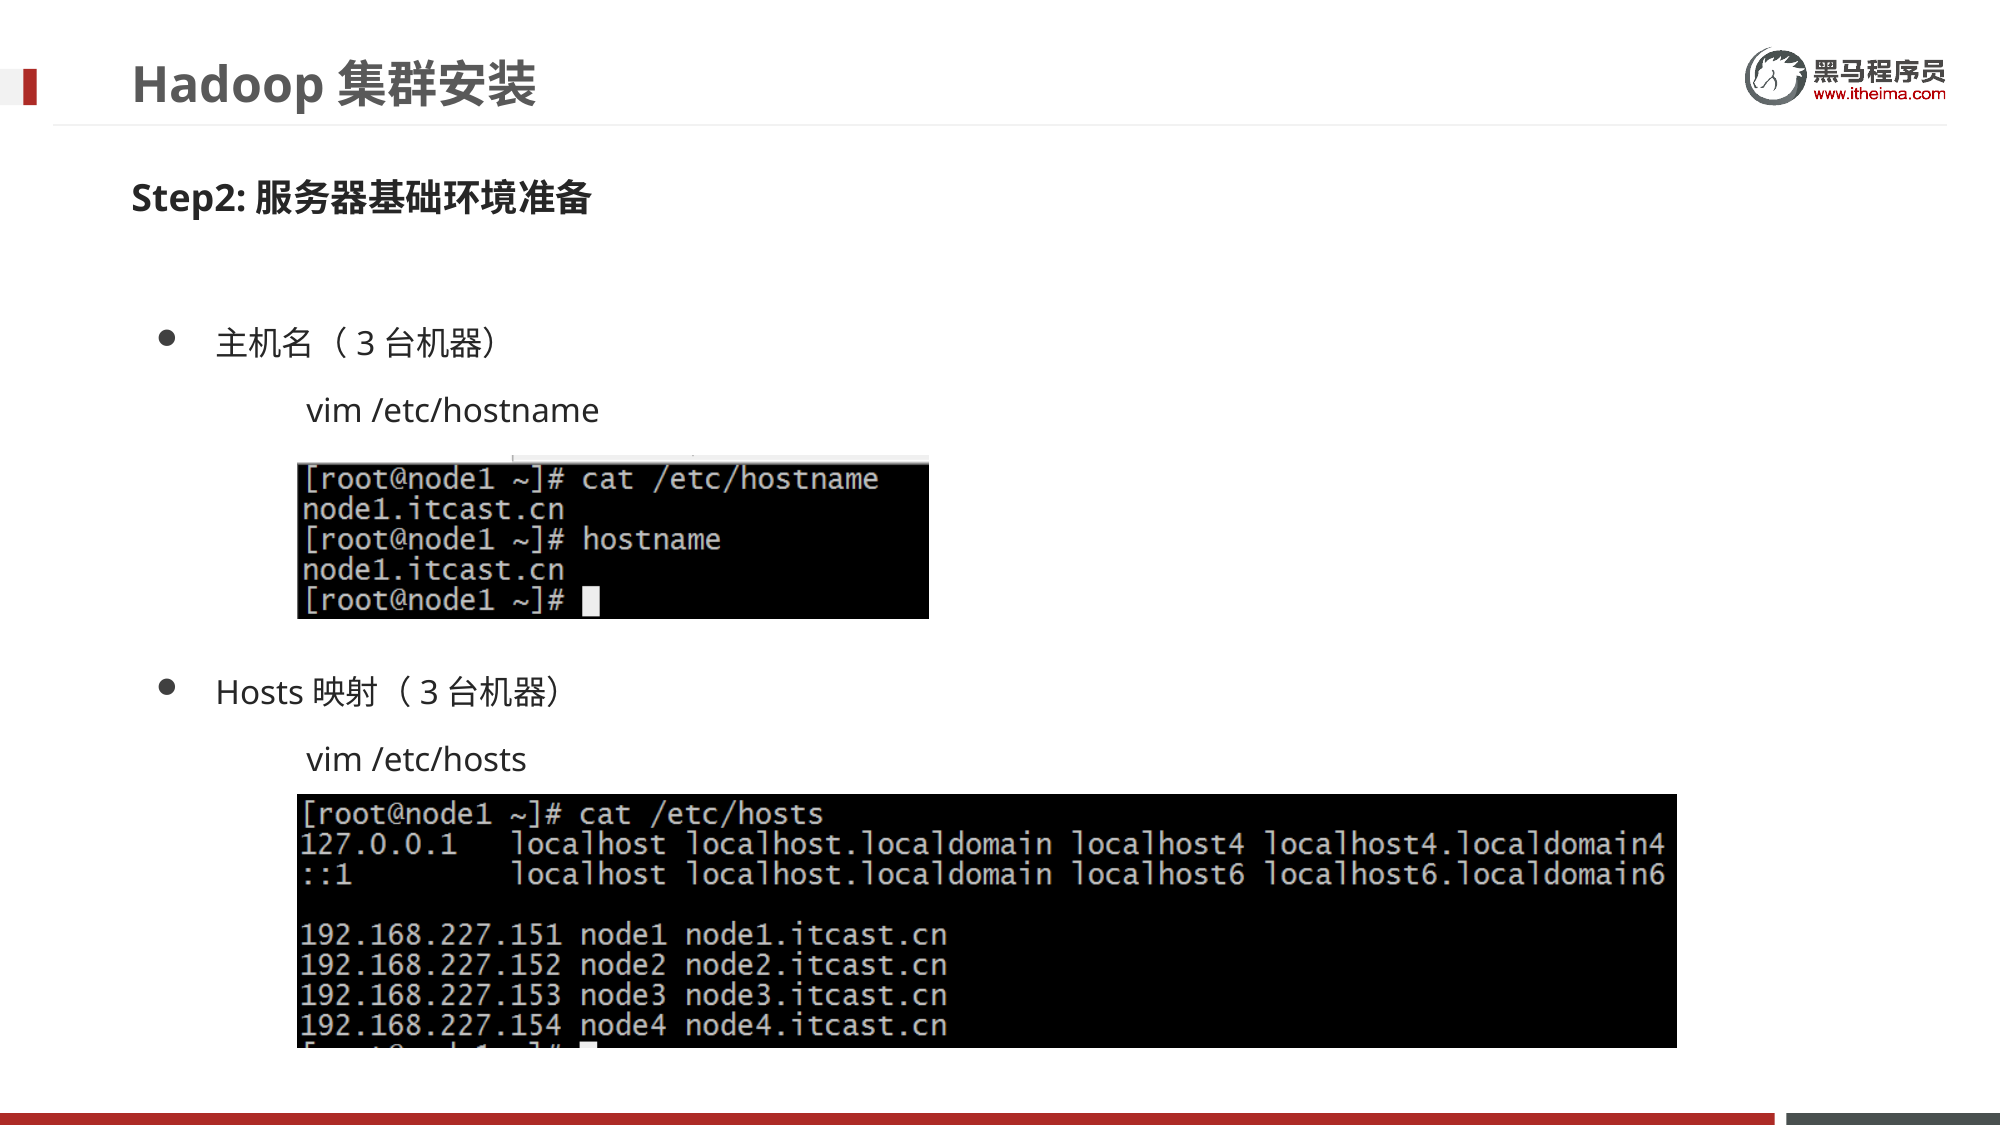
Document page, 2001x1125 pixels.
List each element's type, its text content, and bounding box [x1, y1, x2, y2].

picture [297, 794, 1677, 1048]
title Hadoop集群安装 [116, 40, 1556, 125]
list Hosts映射（3台机器） vim /etc/hosts [141, 644, 1905, 1008]
picture [297, 455, 929, 619]
list Step2:服务器基础环境准备 [116, 154, 1880, 239]
text_box 主机名（3台机器） vim /etc/hostname [141, 294, 1905, 456]
picture [1744, 46, 1946, 106]
